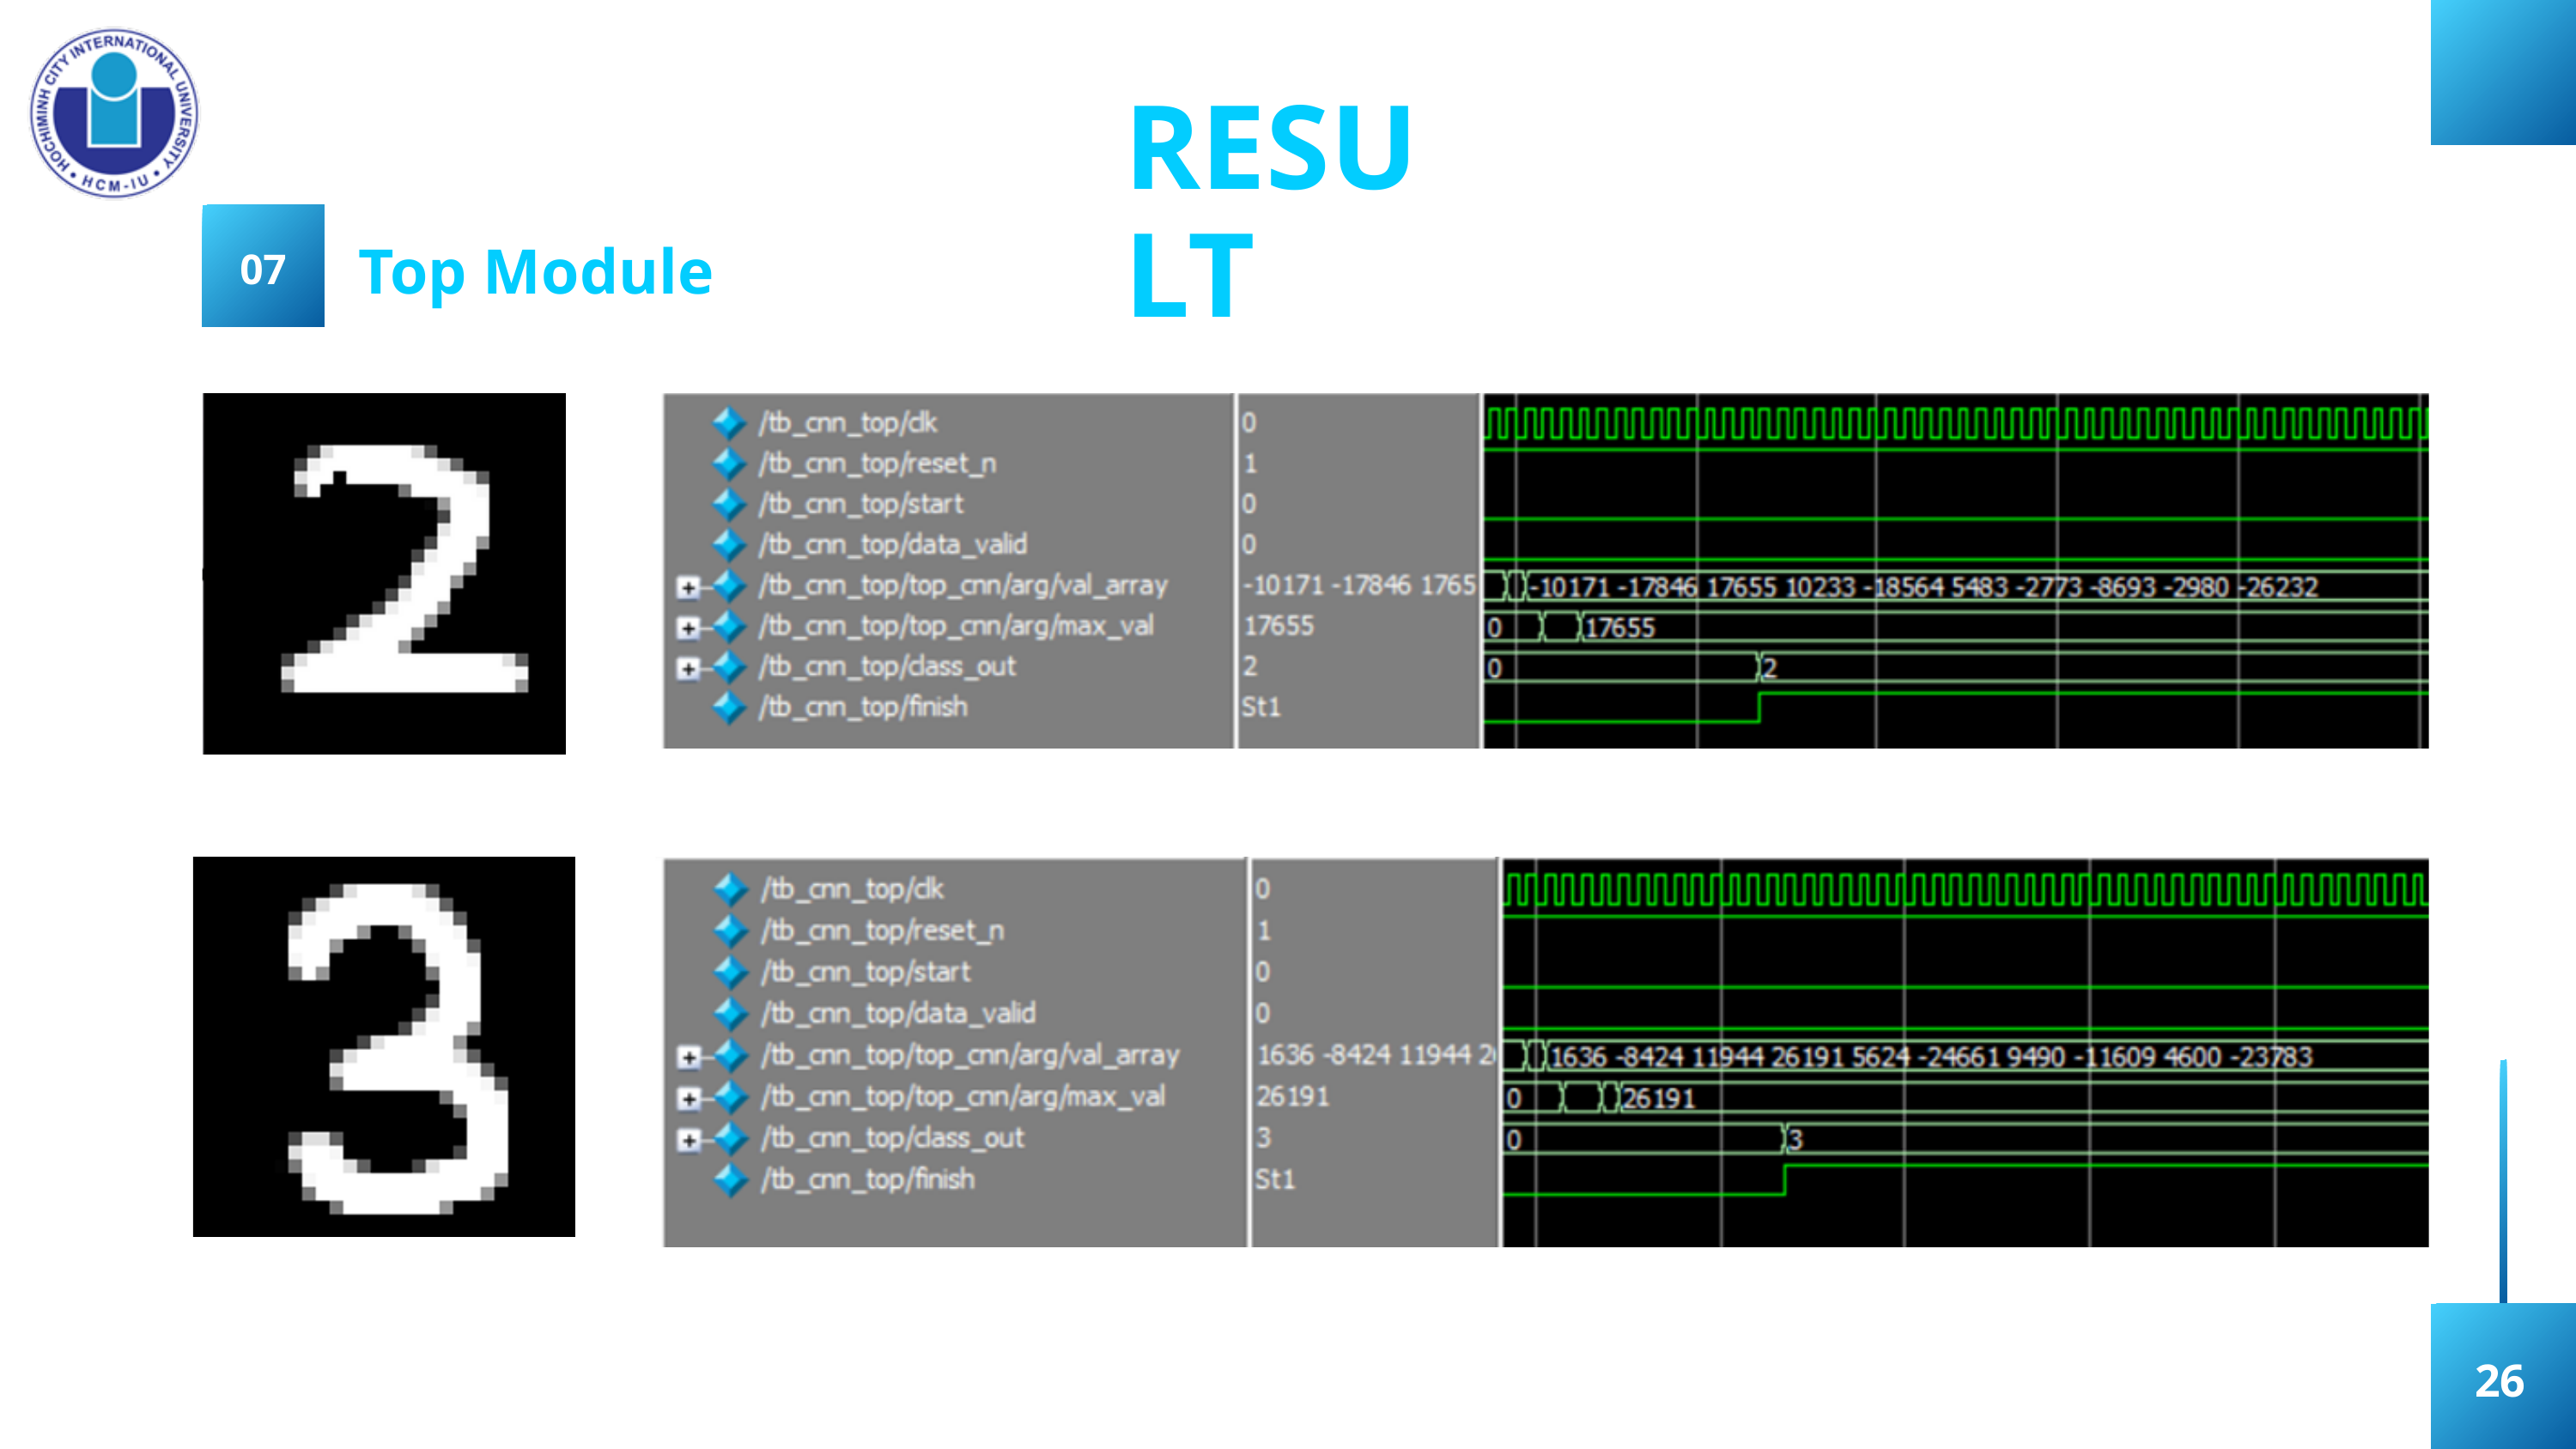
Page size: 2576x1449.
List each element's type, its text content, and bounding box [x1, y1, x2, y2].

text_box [2500, 1059, 2507, 1302]
text_box [655, 393, 2429, 749]
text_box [2430, 1303, 2576, 1449]
text_box [25, 24, 203, 205]
text_box [655, 857, 2429, 1248]
text_box [192, 857, 575, 1237]
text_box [202, 204, 325, 327]
text_box [202, 393, 566, 755]
text_box RESULT [1124, 84, 1452, 341]
text_box Top Module [358, 220, 740, 306]
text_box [2430, 0, 2576, 145]
